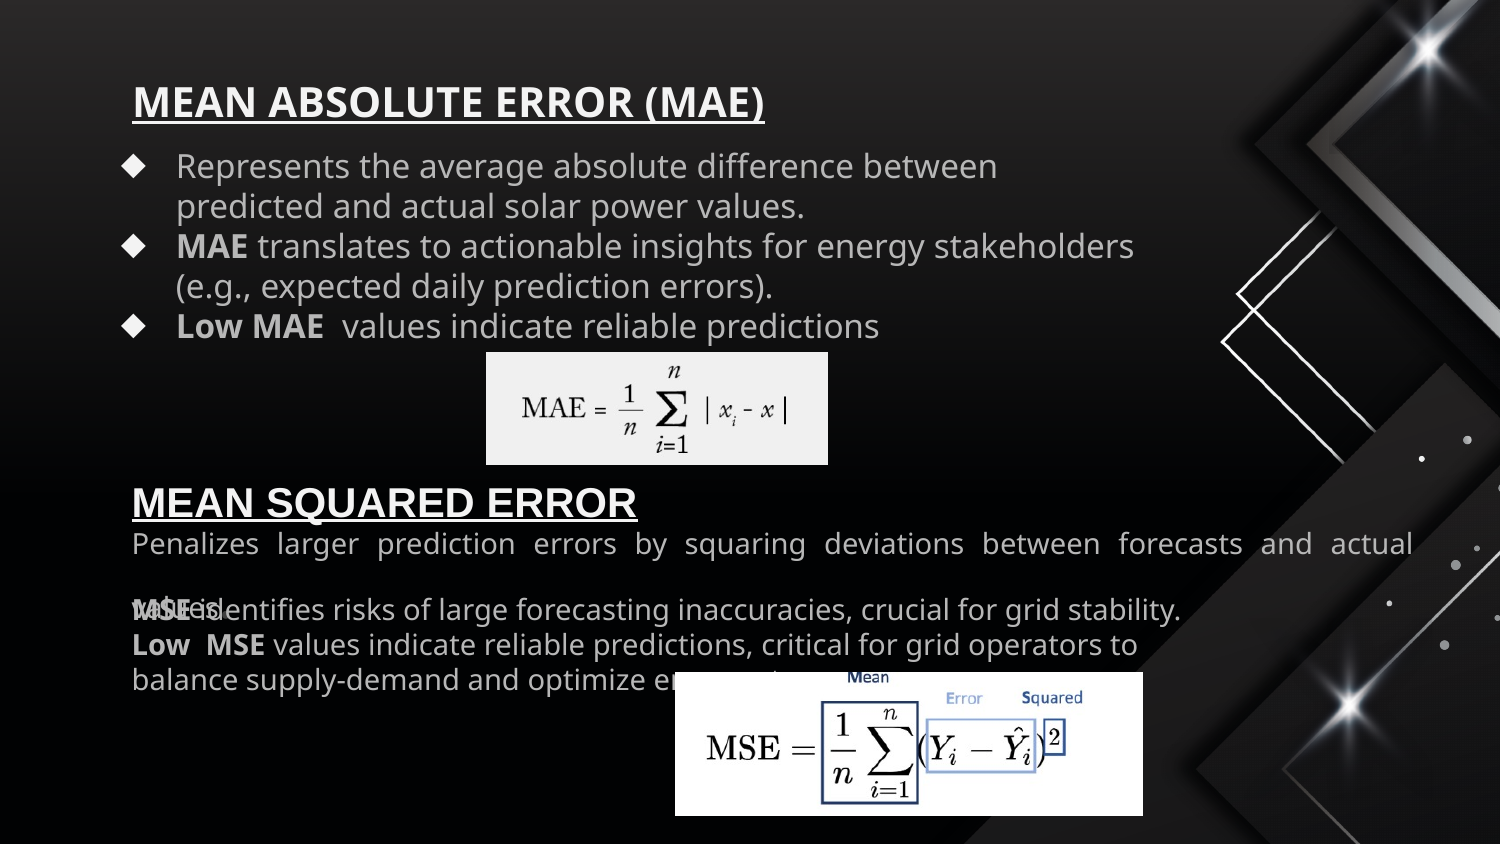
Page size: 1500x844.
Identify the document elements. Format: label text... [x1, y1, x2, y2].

text_box MSE identifies risks of large forecasting inaccuracies, crucial for grid stability. [116, 584, 1275, 669]
picture [674, 0, 1500, 844]
list Represents the average absolute difference between predicted and actual solar power values. MAE translates to actionable insights for energy stakeholders (e.g., expected daily prediction errors). Low MAE values indicate reliable predictions [85, 130, 1163, 784]
text_box MEAN SQUARED ERROR Penalizes larger prediction errors by squaring deviations between forecasts and actual values. [116, 468, 1430, 688]
title MEAN ABSOLUTE ERROR (MAE) [116, 60, 1382, 155]
text_box Low MSE values indicate reliable predictions, critical for grid operators to balance supply-demand and optimize energy storage. [116, 619, 1244, 739]
picture [485, 352, 828, 466]
